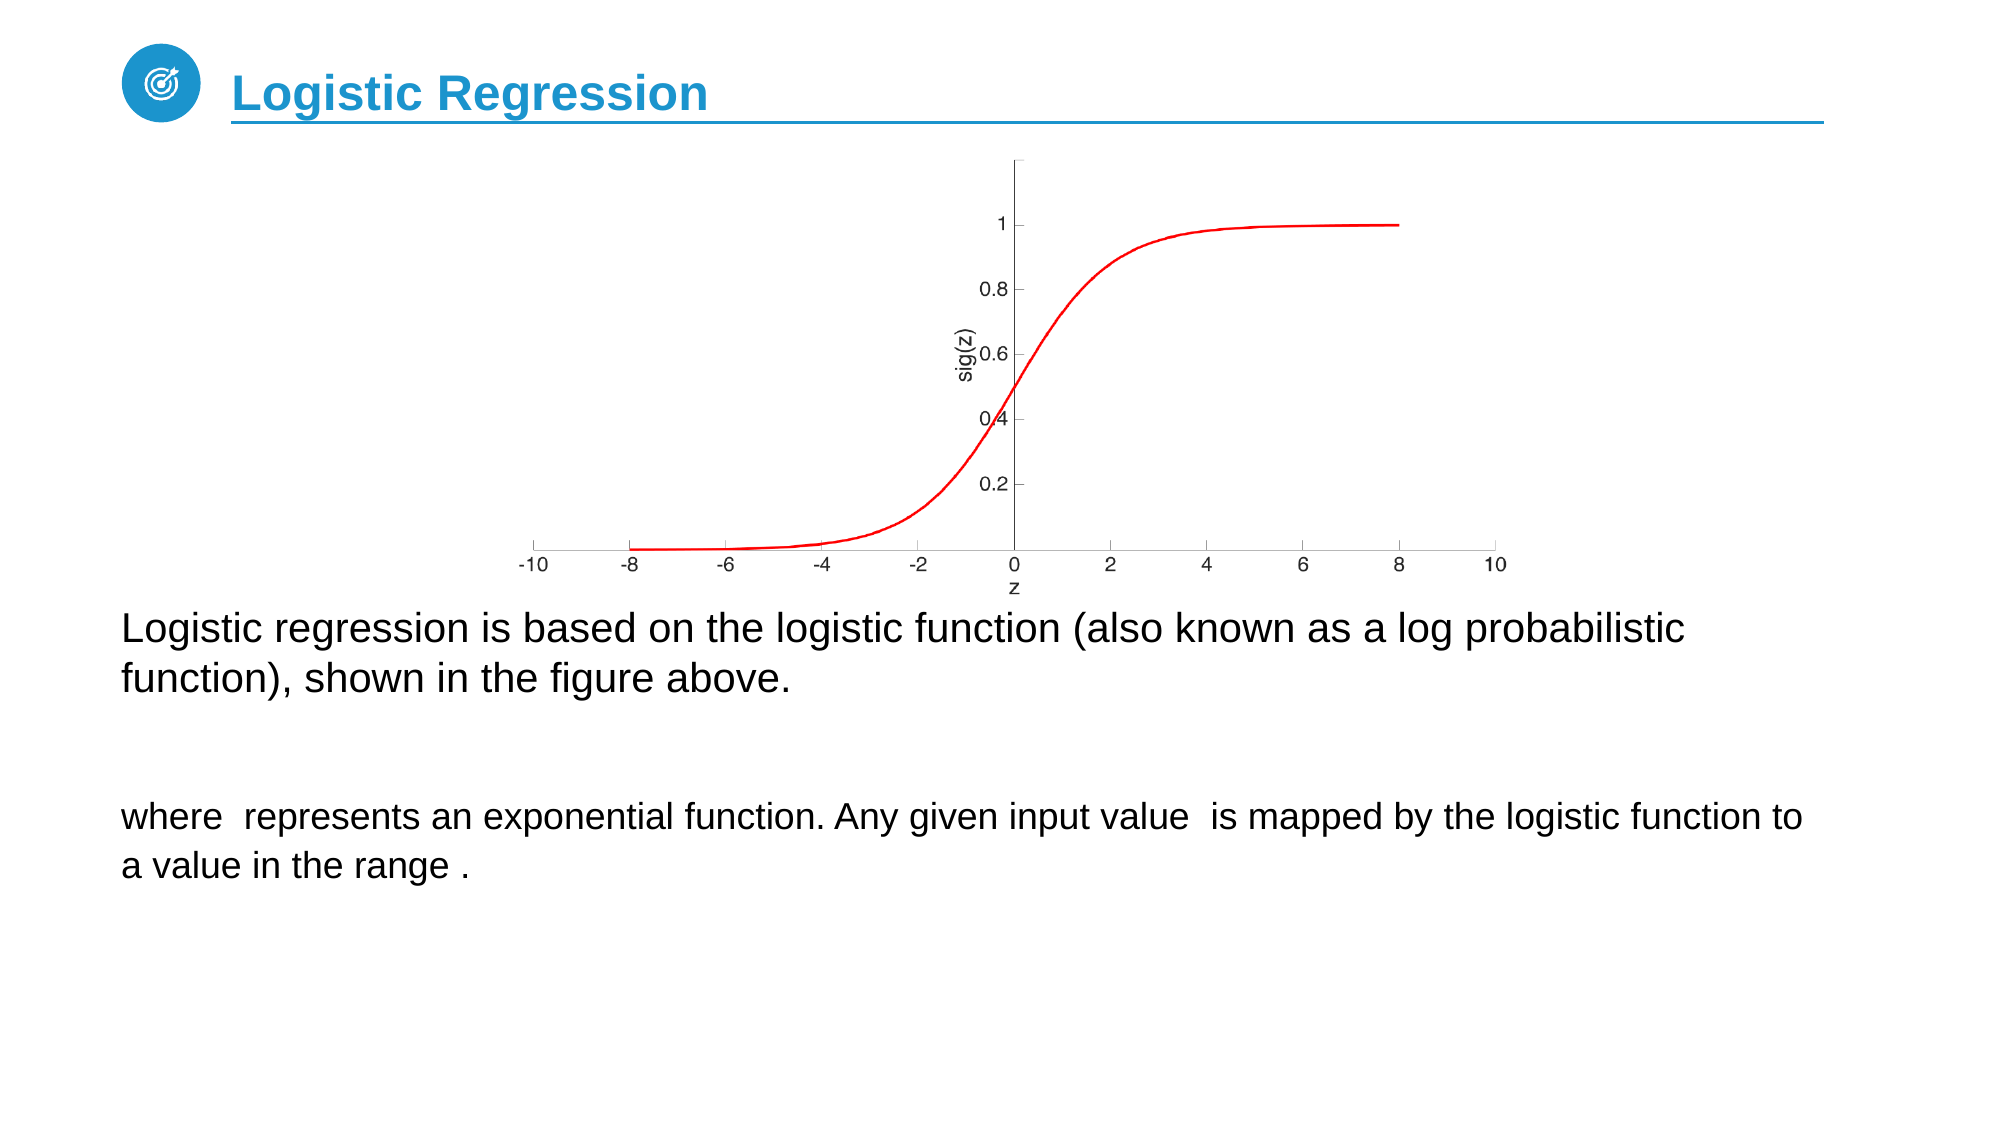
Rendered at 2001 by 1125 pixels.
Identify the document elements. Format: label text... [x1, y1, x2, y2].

picture [496, 142, 1532, 602]
title Logistic Regression [231, 73, 1825, 122]
picture [140, 62, 183, 104]
